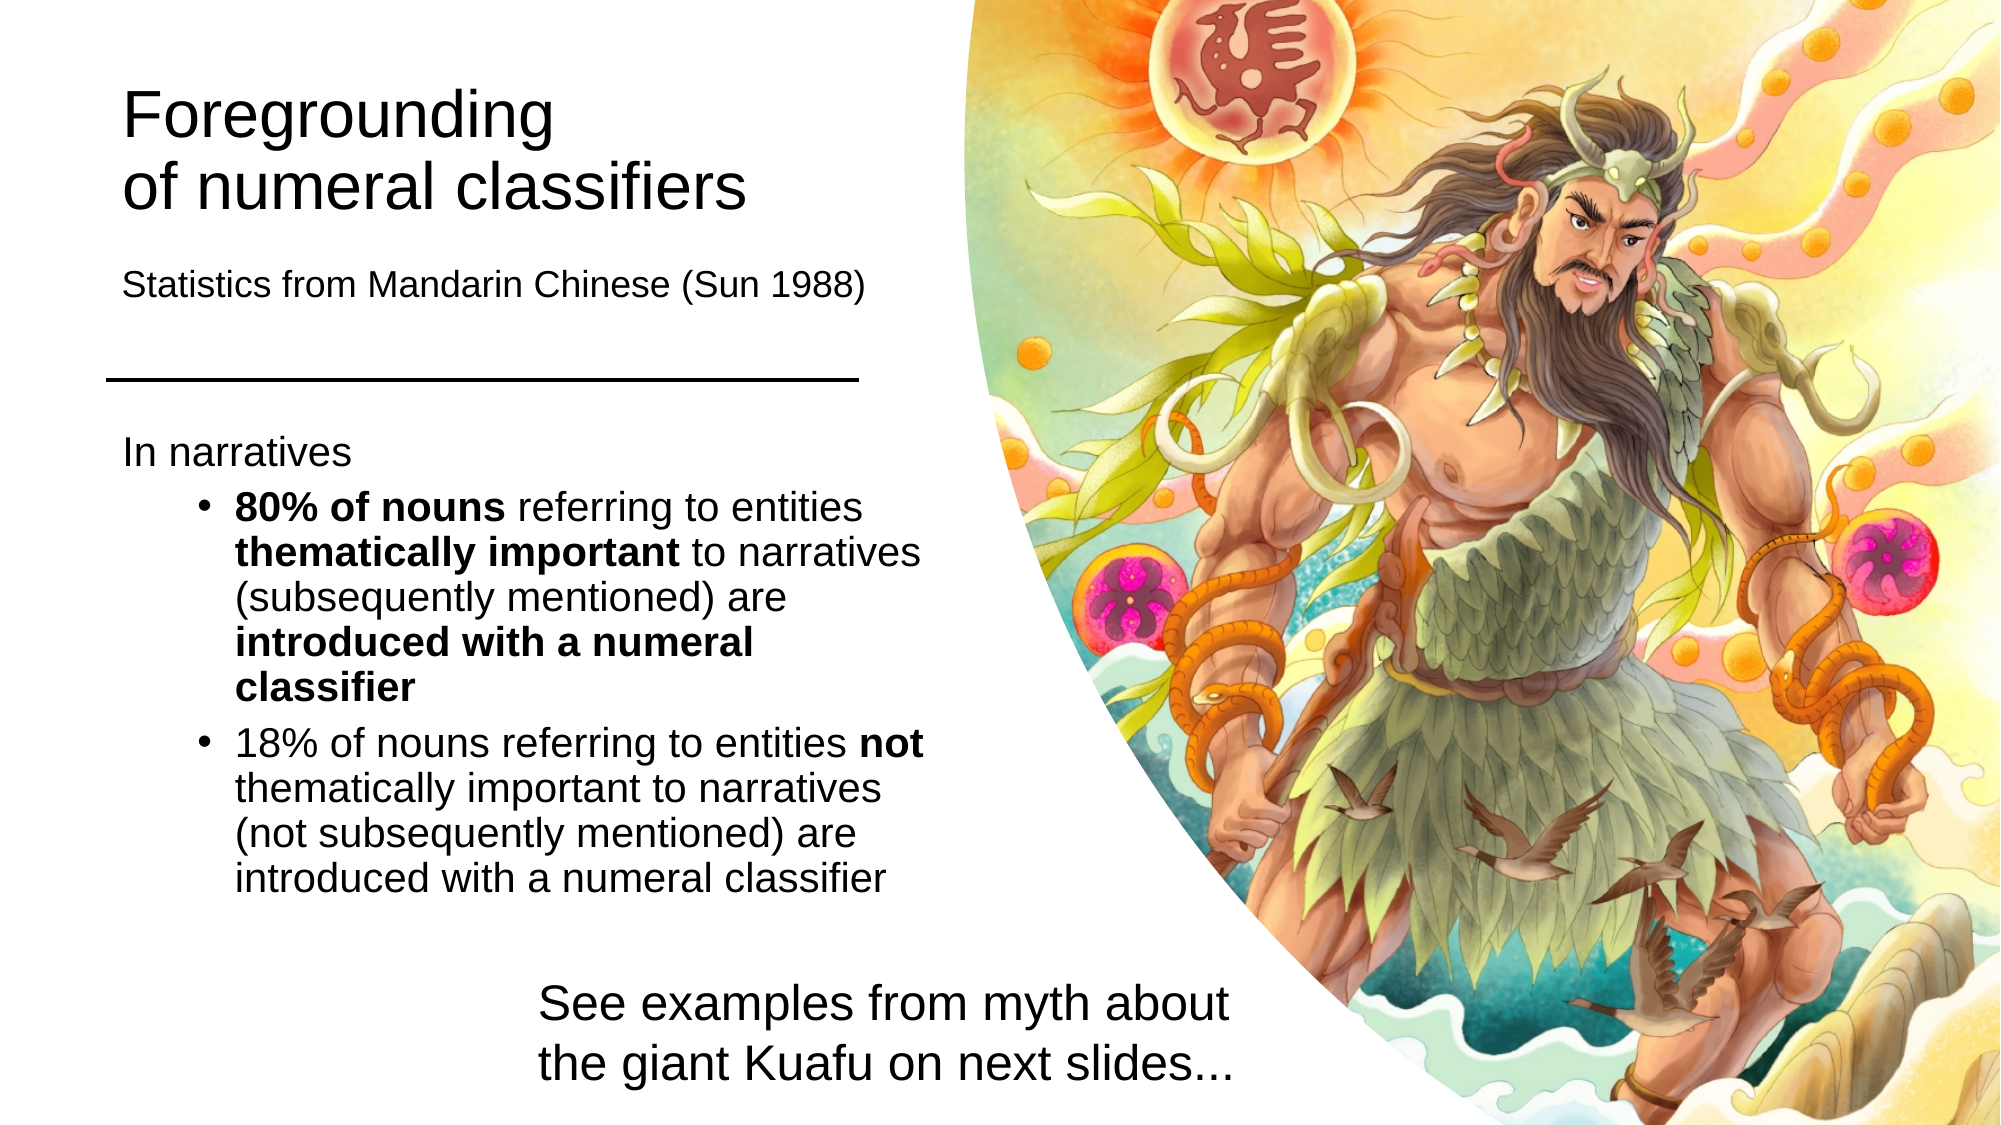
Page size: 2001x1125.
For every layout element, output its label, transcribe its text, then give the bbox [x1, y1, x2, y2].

text_box See examples from myth about the giant Kuafu on next slides... [523, 962, 964, 1098]
text_box Statistics from Mandarin Chinese (Sun 1988) [106, 252, 882, 313]
title Foregrounding of numeral classifiers [107, 59, 964, 314]
list In narratives 80% of nouns referring to entities thematically important to narratives (subsequently mentioned) are introduced with a numeral classifier 18% of nouns referring to entities not thematically important to narratives (not subsequently mentioned) are introduced with a numeral classifier [107, 422, 948, 991]
picture [964, 0, 2000, 1125]
